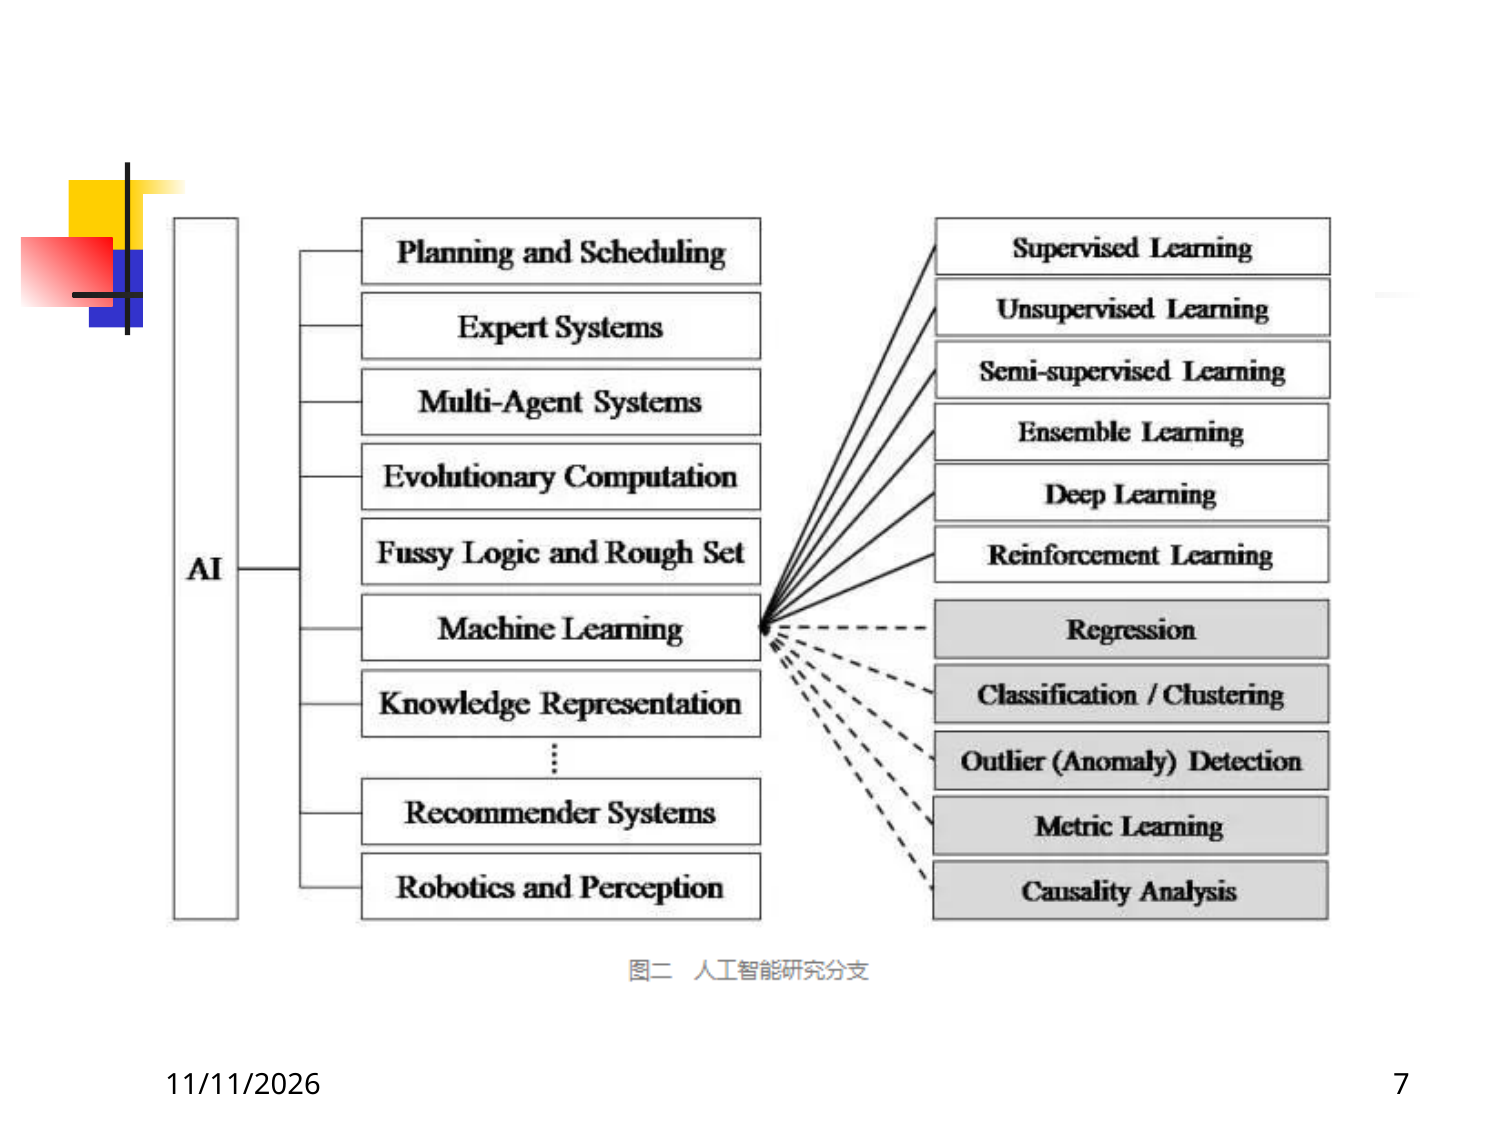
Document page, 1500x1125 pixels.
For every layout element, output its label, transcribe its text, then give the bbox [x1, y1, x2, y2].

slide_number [149, 1037, 463, 1113]
slide_number 7 [1112, 1037, 1426, 1113]
picture [143, 194, 1375, 994]
